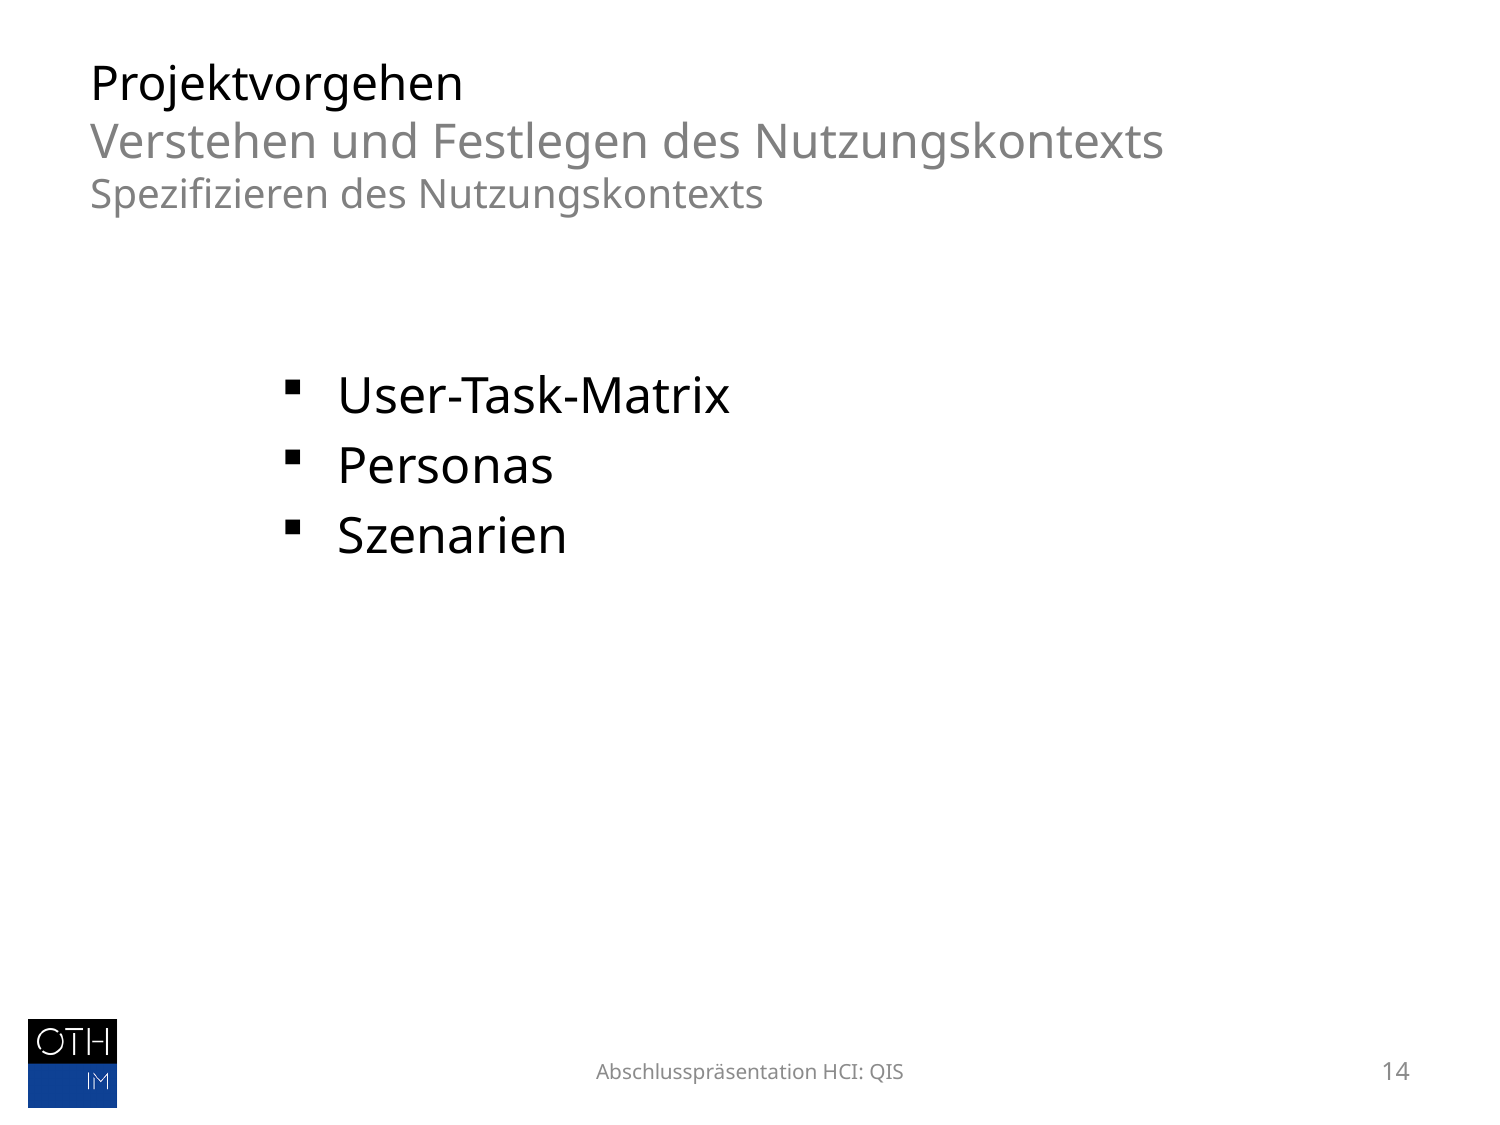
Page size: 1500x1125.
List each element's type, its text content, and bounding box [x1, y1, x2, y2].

slide_number 14 [1074, 1042, 1425, 1103]
footer Abschlusspräsentation HCI: QIS [512, 1042, 988, 1103]
list User-Task-Matrix Personas Szenarien [266, 356, 1442, 969]
picture [28, 1019, 119, 1108]
title Projektvorgehen Verstehen und Festlegen des Nutzungskontexts Spezifizieren des Nutzungskontexts [75, 45, 1425, 282]
